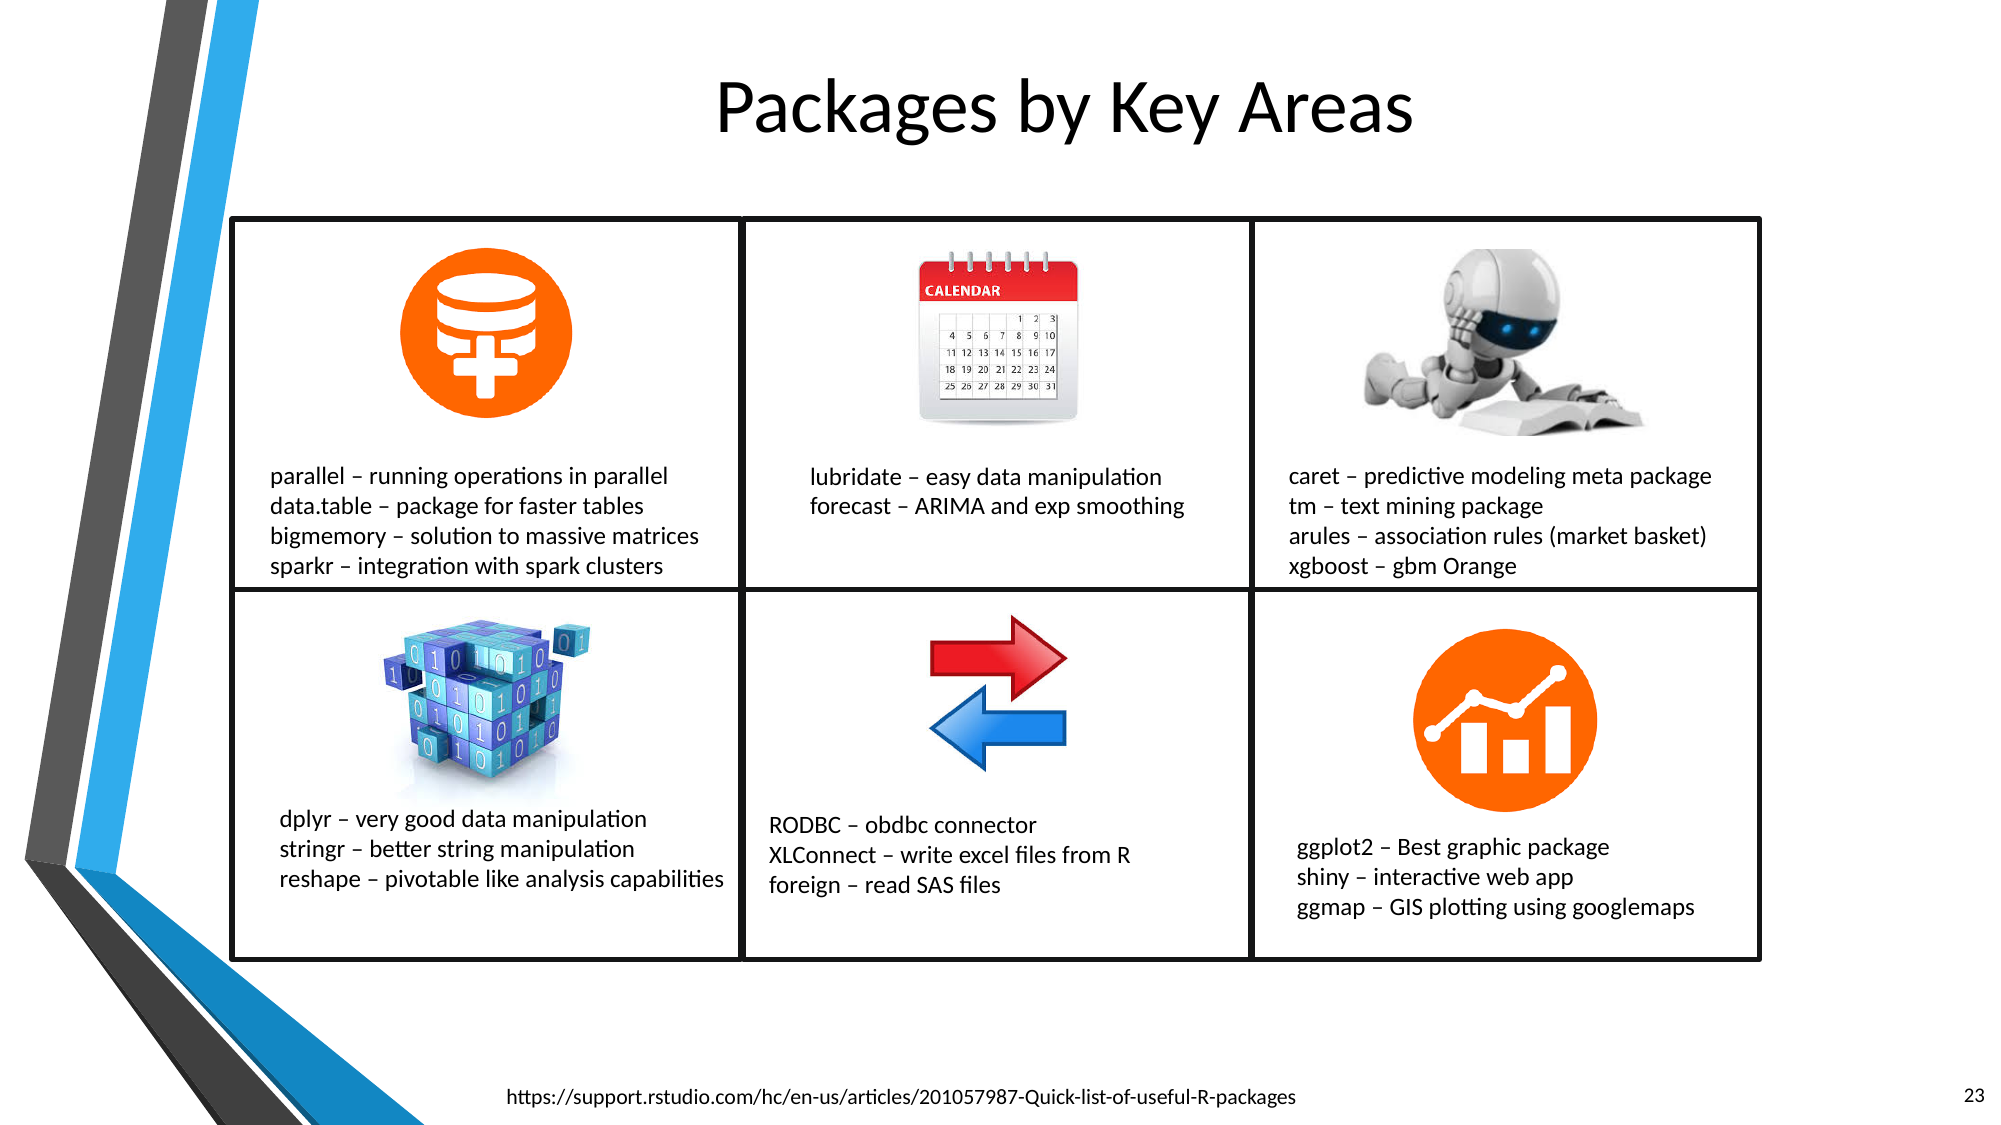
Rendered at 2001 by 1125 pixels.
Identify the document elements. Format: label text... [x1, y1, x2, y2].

text_box [1250, 218, 1761, 588]
text_box [231, 218, 741, 588]
picture [399, 245, 573, 420]
text_box parallel – running operations in parallel data.table – package for faster tables bigmemory – solution to massive matrices sparkr – integration with spark clusters [255, 452, 715, 587]
picture [896, 234, 1099, 436]
picture [378, 608, 594, 820]
slide_number 23 [1909, 1064, 2000, 1124]
text_box [231, 588, 741, 961]
picture [1411, 627, 1598, 813]
text_box https://support.rstudio.com/hc/en-us/articles/201057987-Quick-list-of-useful-R-packages [491, 1075, 1492, 1117]
picture [926, 613, 1070, 774]
text_box [1253, 588, 1761, 961]
title Packages by Key Areas [243, 47, 1887, 156]
text_box RODBC – obdbc connector XLConnect – write excel files from R foreign – read SAS files [754, 801, 1242, 906]
picture [1354, 248, 1656, 436]
text_box [742, 218, 1250, 588]
text_box [742, 588, 1253, 961]
